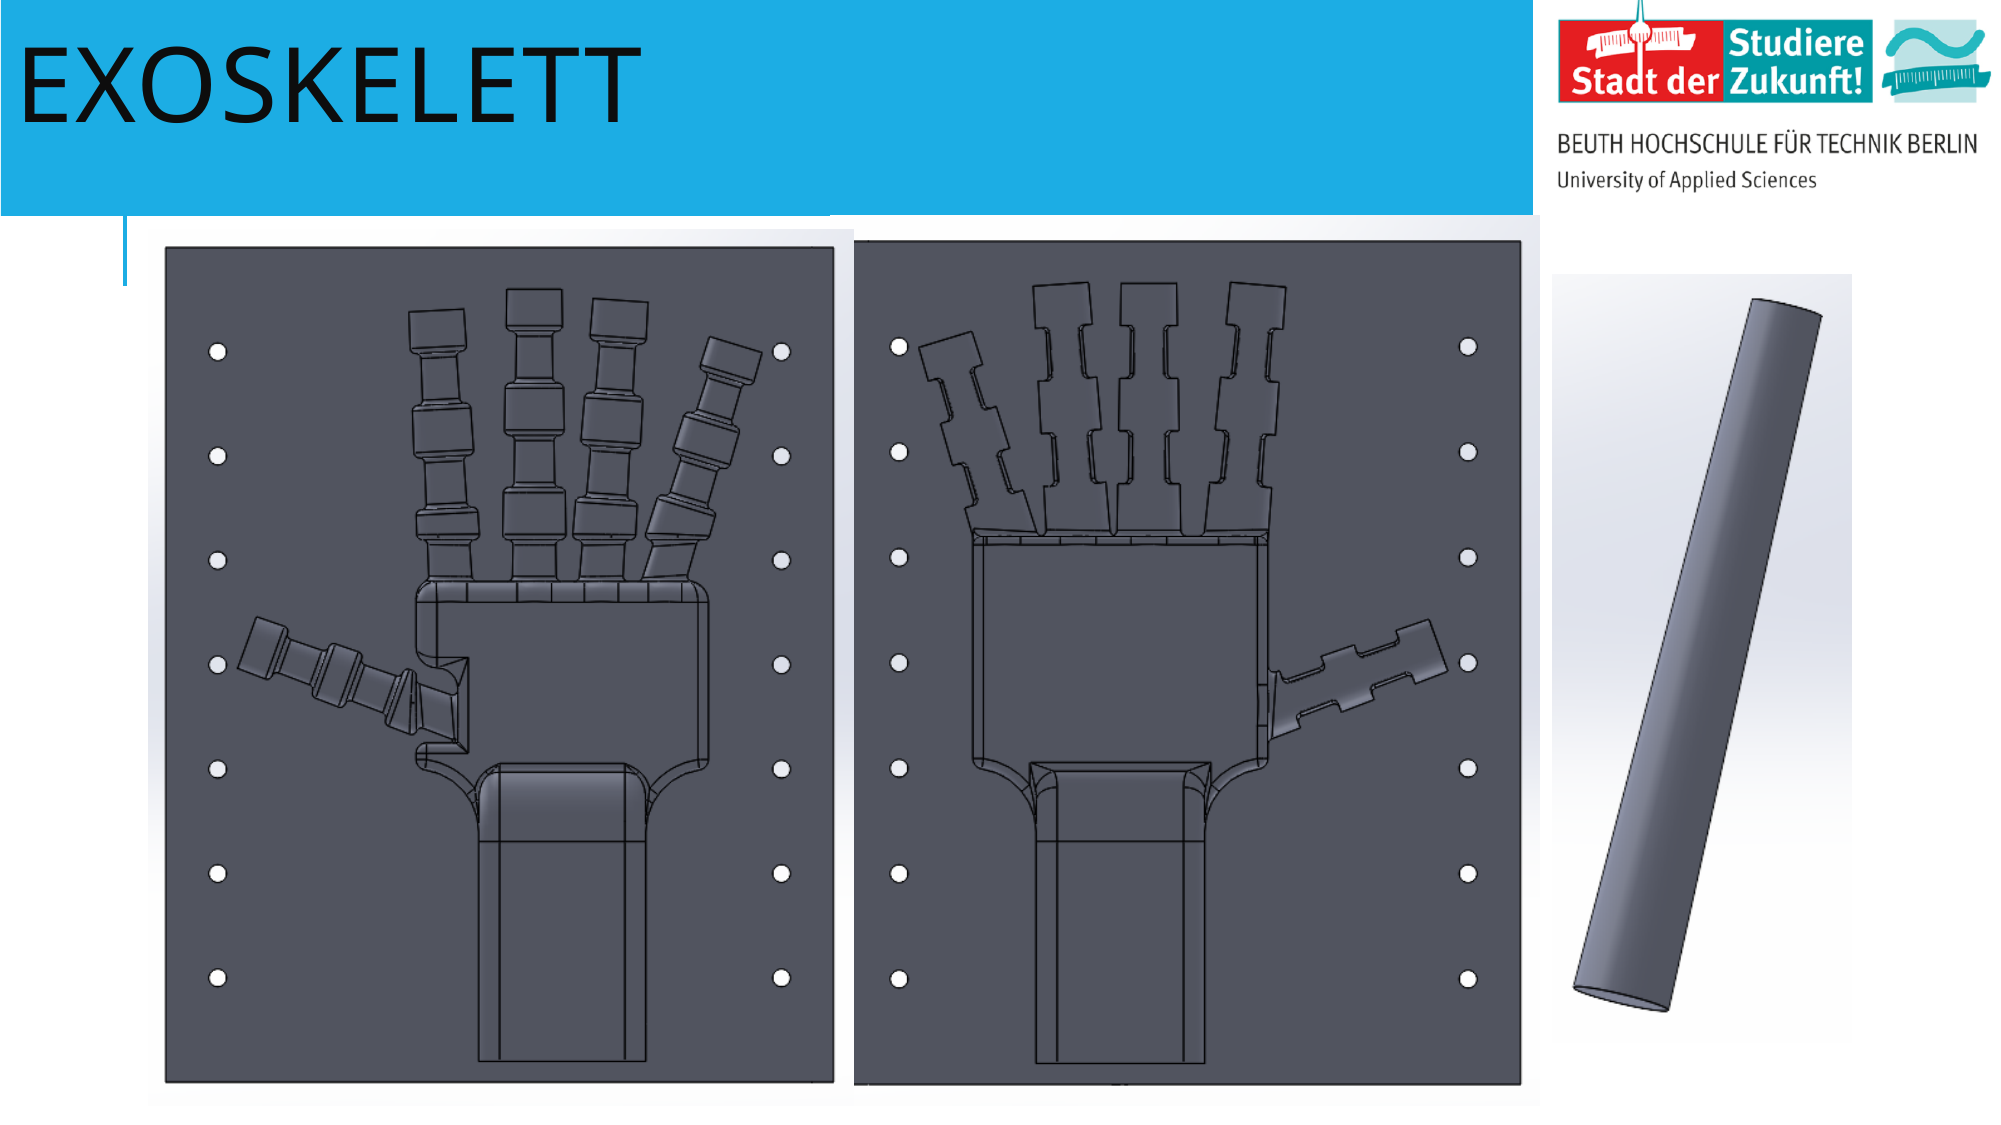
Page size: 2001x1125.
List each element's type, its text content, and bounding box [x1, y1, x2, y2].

picture [148, 0, 2000, 1106]
picture [1552, 274, 1852, 1043]
title Exoskelett [0, 0, 1526, 216]
